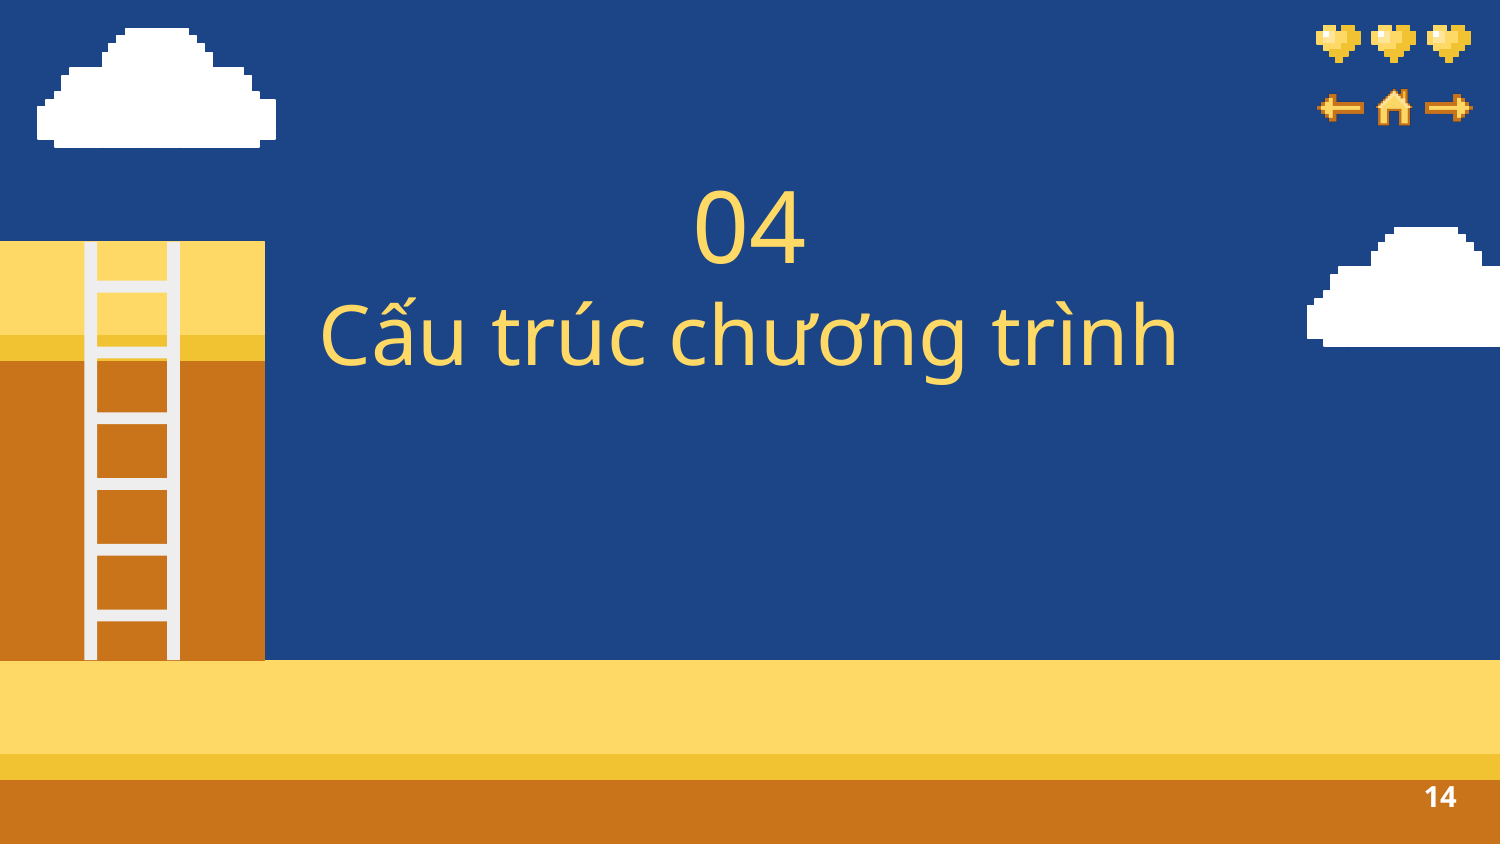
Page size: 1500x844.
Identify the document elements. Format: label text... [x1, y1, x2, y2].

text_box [1427, 25, 1471, 63]
title 04 [51, 181, 1449, 299]
picture [1425, 92, 1473, 122]
picture [1316, 92, 1364, 122]
picture [1374, 88, 1413, 127]
text_box 14 [1408, 770, 1472, 821]
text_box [1316, 25, 1361, 63]
title Cấu trúc chương trình [218, 262, 1282, 401]
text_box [1371, 25, 1416, 63]
